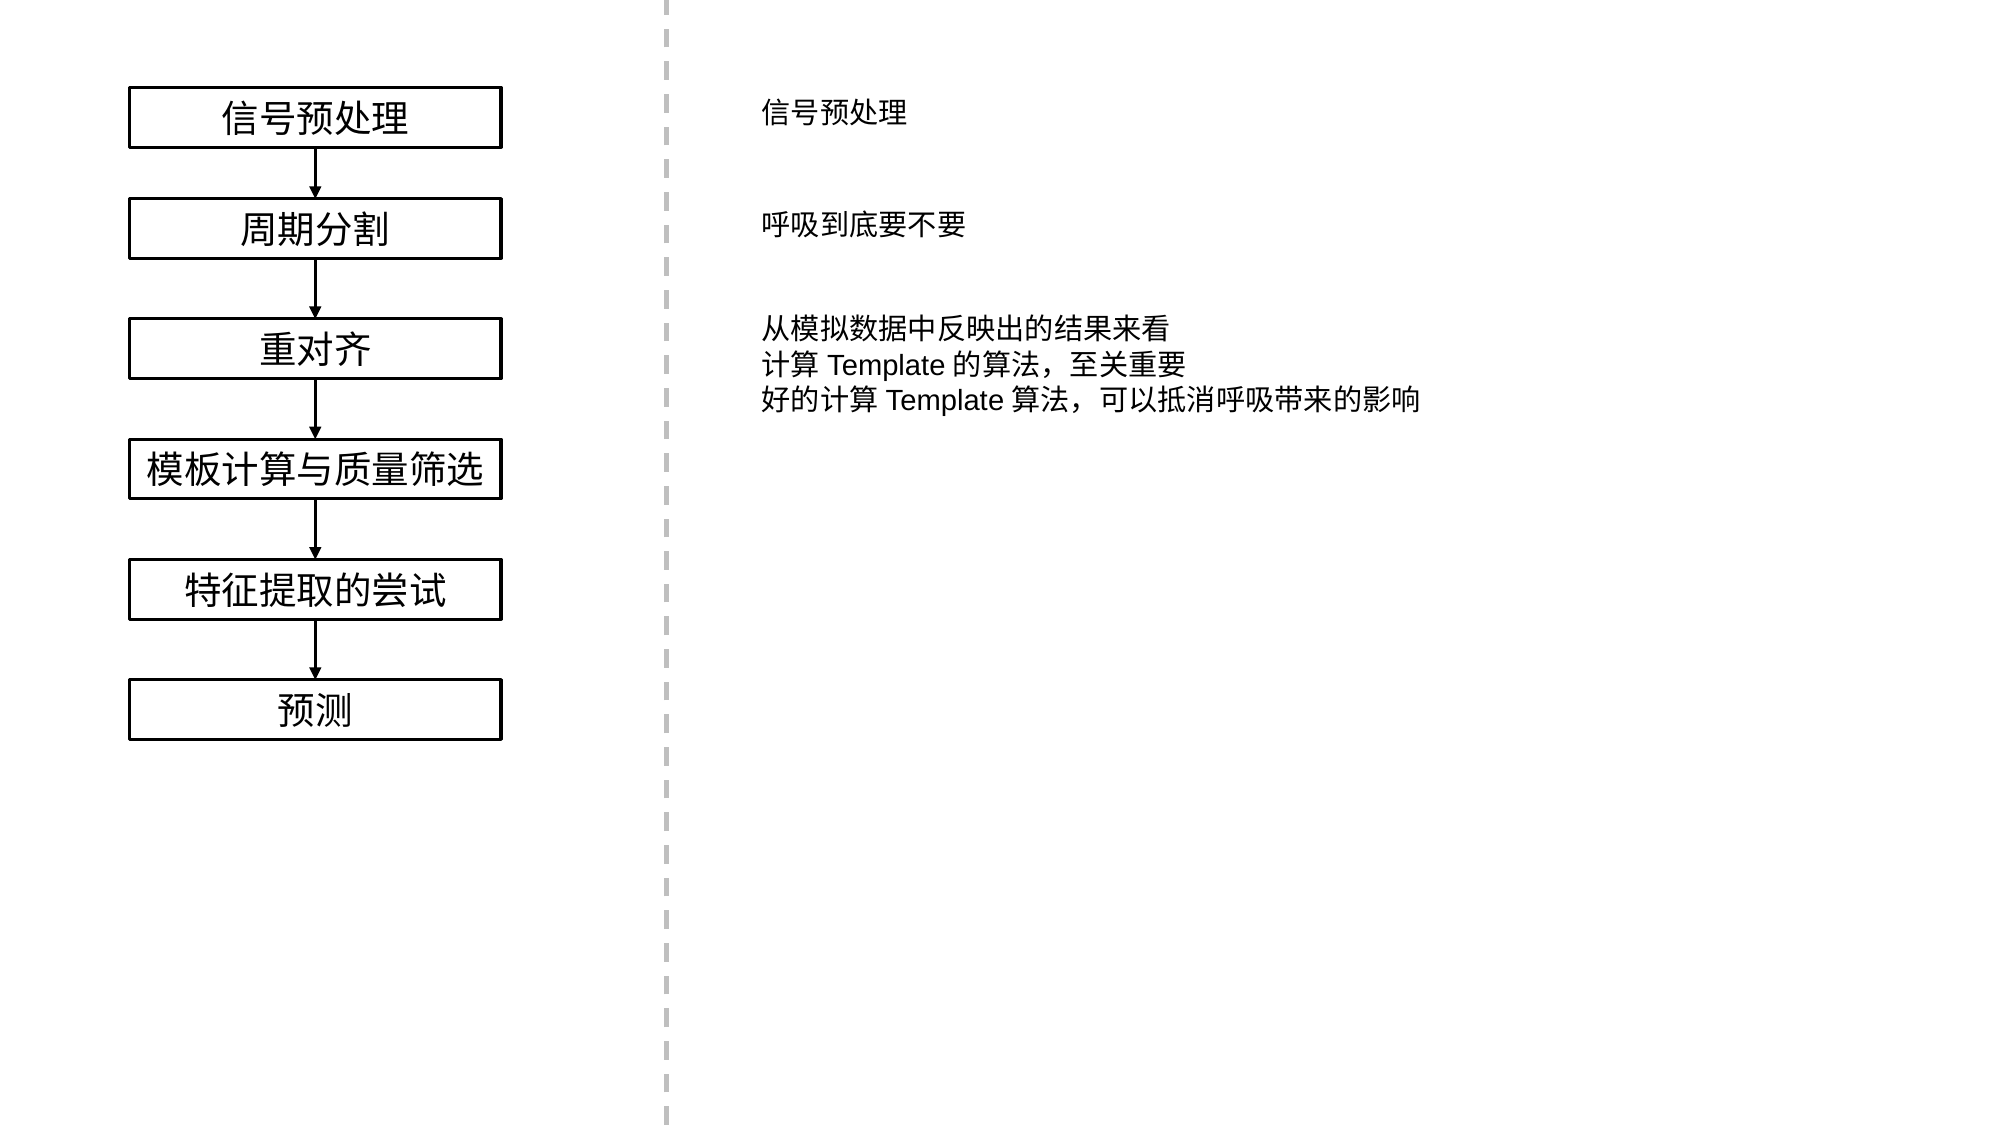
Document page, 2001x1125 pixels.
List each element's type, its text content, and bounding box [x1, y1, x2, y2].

text_box 重对齐 [129, 318, 501, 379]
text_box 预测 [129, 679, 501, 740]
text_box 信号预处理 [746, 87, 1163, 138]
text_box 模板计算与质量筛选 [129, 439, 501, 499]
text_box 信号预处理 [129, 87, 501, 148]
text_box 特征提取的尝试 [129, 559, 501, 620]
text_box 周期分割 [129, 198, 501, 259]
text_box 呼吸到底要不要 从模拟数据中反映出的结果来看 计算Template的算法，至关重要 好的计算Template算法，可以抵消呼吸带来的影响 [746, 198, 1938, 424]
